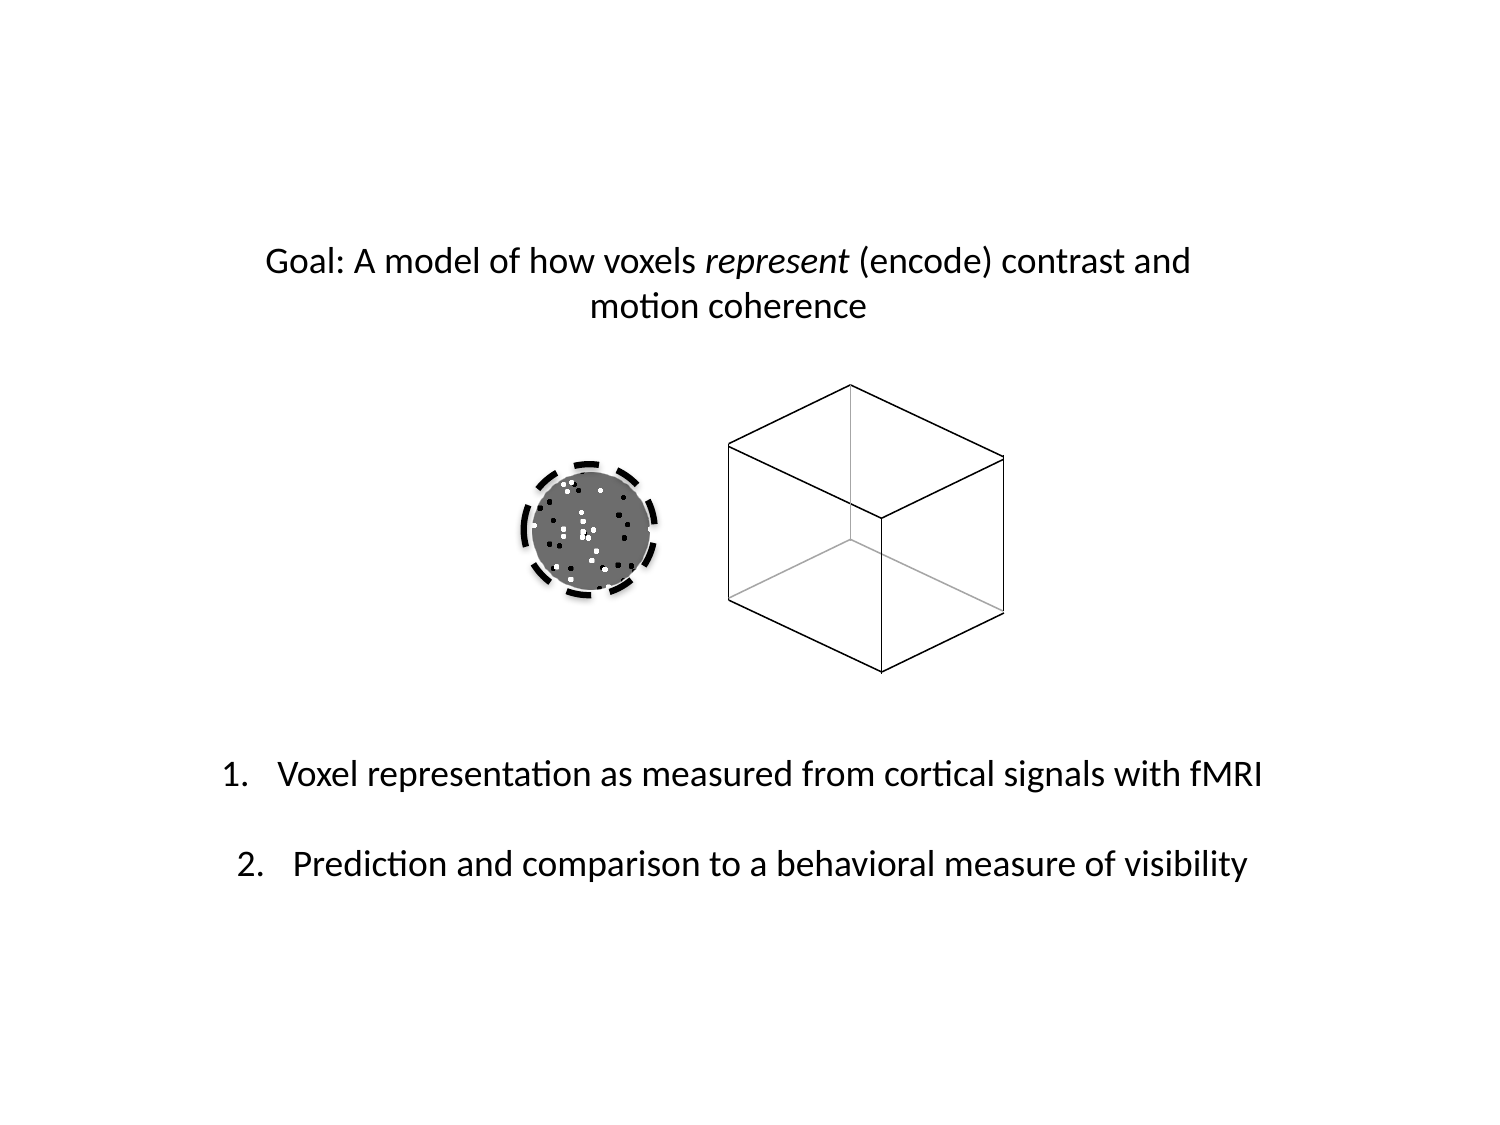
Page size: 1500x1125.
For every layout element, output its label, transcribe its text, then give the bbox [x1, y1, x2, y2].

text_box Voxel representation as measured from cortical signals with fMRI Prediction and comparison to a behavioral measure of visibility [203, 742, 1282, 892]
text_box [728, 384, 1005, 675]
text_box Goal: A model of how voxels represent (encode) contrast and motion coherence [203, 228, 1254, 334]
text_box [311, 441, 693, 742]
